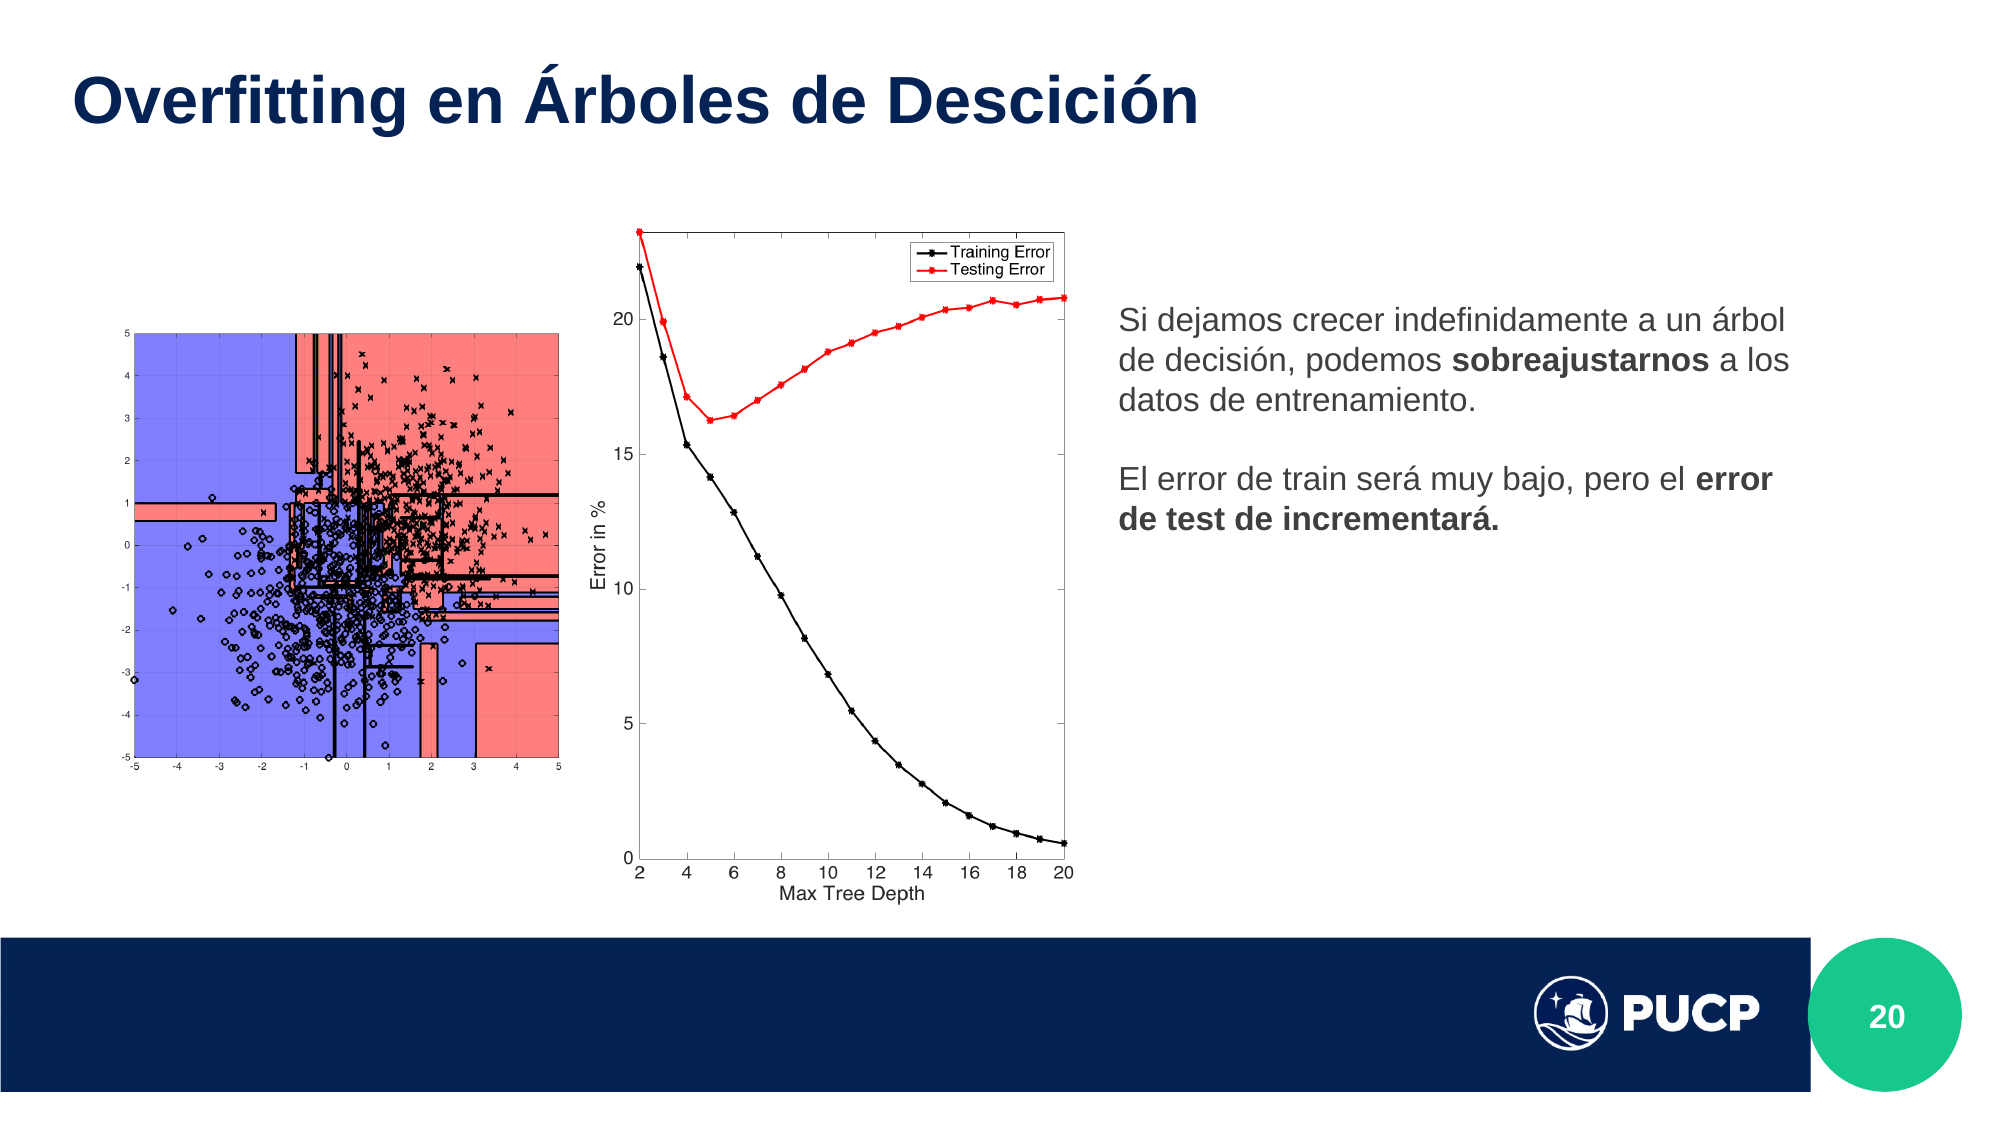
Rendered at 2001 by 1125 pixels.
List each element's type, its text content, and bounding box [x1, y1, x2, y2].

text_box Si dejamos crecer indefinidamente a un árbol de decisión, podemos sobreajustarnos a los datos de entrenamiento. El error de train será muy bajo, pero el error de test de incrementará. [1104, 290, 1820, 545]
picture [0, 937, 1811, 1092]
text_box Overfitting en Árboles de Descición [57, 50, 1837, 153]
slide_number 20 [1836, 984, 1939, 1045]
picture [94, 196, 1104, 929]
